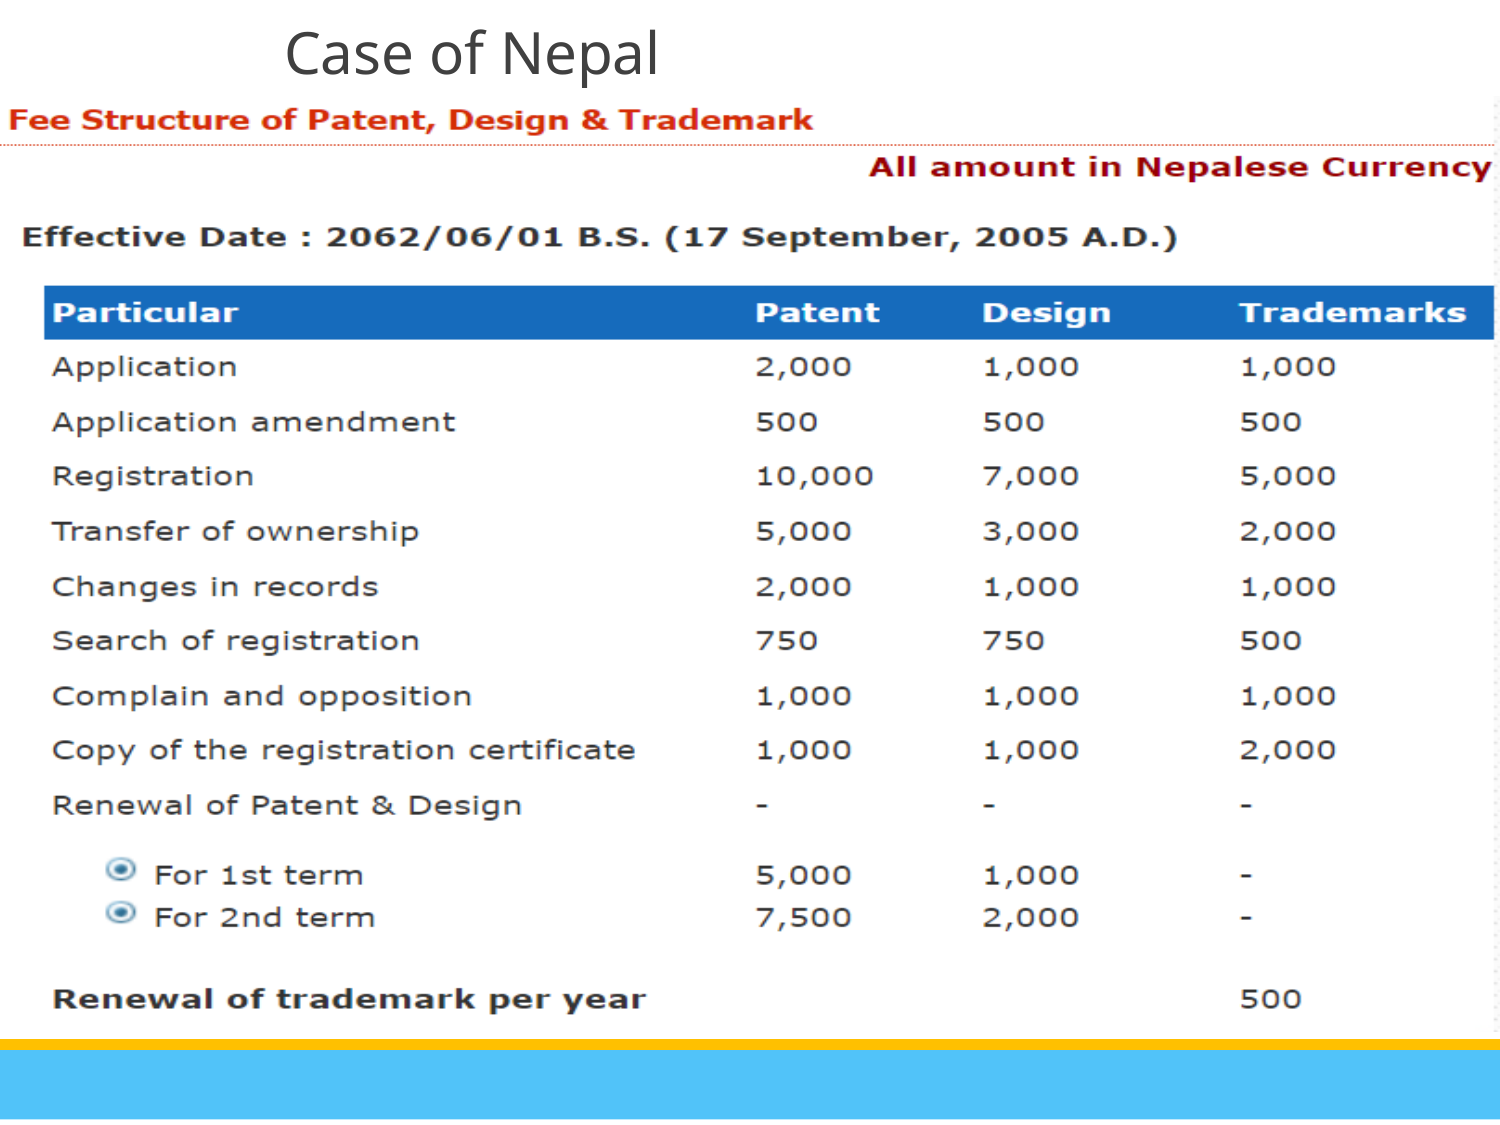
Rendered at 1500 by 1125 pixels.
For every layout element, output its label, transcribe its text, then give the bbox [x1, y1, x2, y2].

picture [0, 95, 1500, 1033]
text_box Case of Nepal [269, 16, 1132, 93]
